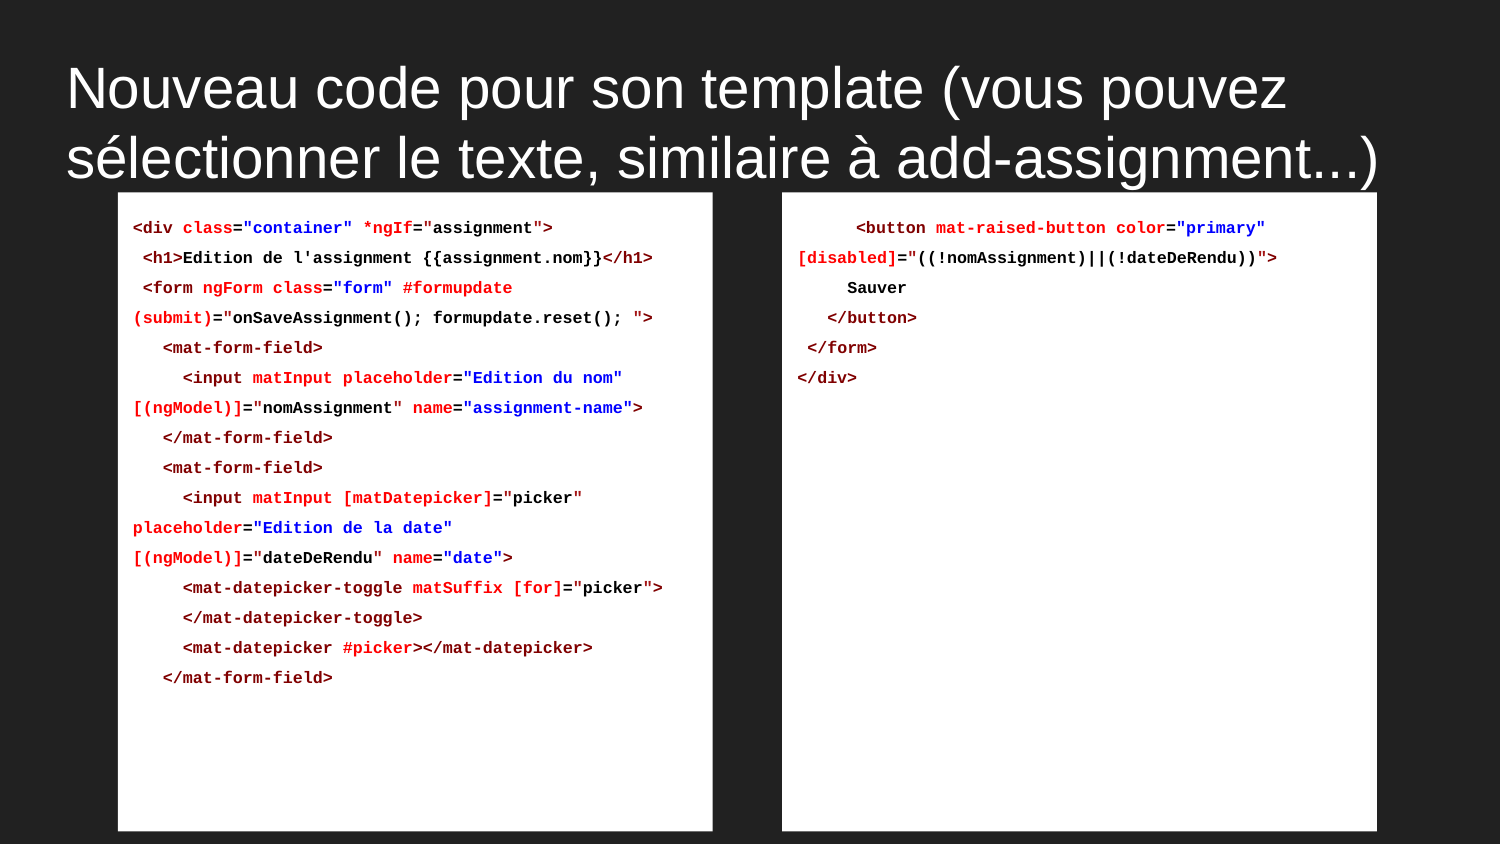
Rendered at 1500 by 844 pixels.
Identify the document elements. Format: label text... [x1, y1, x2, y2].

list <button mat-raised-button color="primary" [disabled]="((!nomAssignment)||(!dateDeRendu))"> Sauver </button> </form> </div> [782, 192, 1377, 832]
list <div class="container" *ngIf="assignment"> <h1>Edition de l'assignment {{assignment.nom}}</h1> <form ngForm class="form" #formupdate (submit)="onSaveAssignment(); formupdate.reset(); "> <mat-form-field> <input matInput placeholder="Edition du nom" [(ngModel)]="nomAssignment" name="assignment-name"> </mat-form-field> <mat-form-field> <input matInput [matDatepicker]="picker" placeholder="Edition de la date" [(ngModel)]="dateDeRendu" name="date"> <mat-datepicker-toggle matSuffix [for]="picker"> </mat-datepicker-toggle> <mat-datepicker #picker></mat-datepicker> </mat-form-field> [117, 192, 713, 832]
title Nouveau code pour son template (vous pouvez sélectionner le texte, similaire à add-assignment...) [51, 35, 1449, 184]
